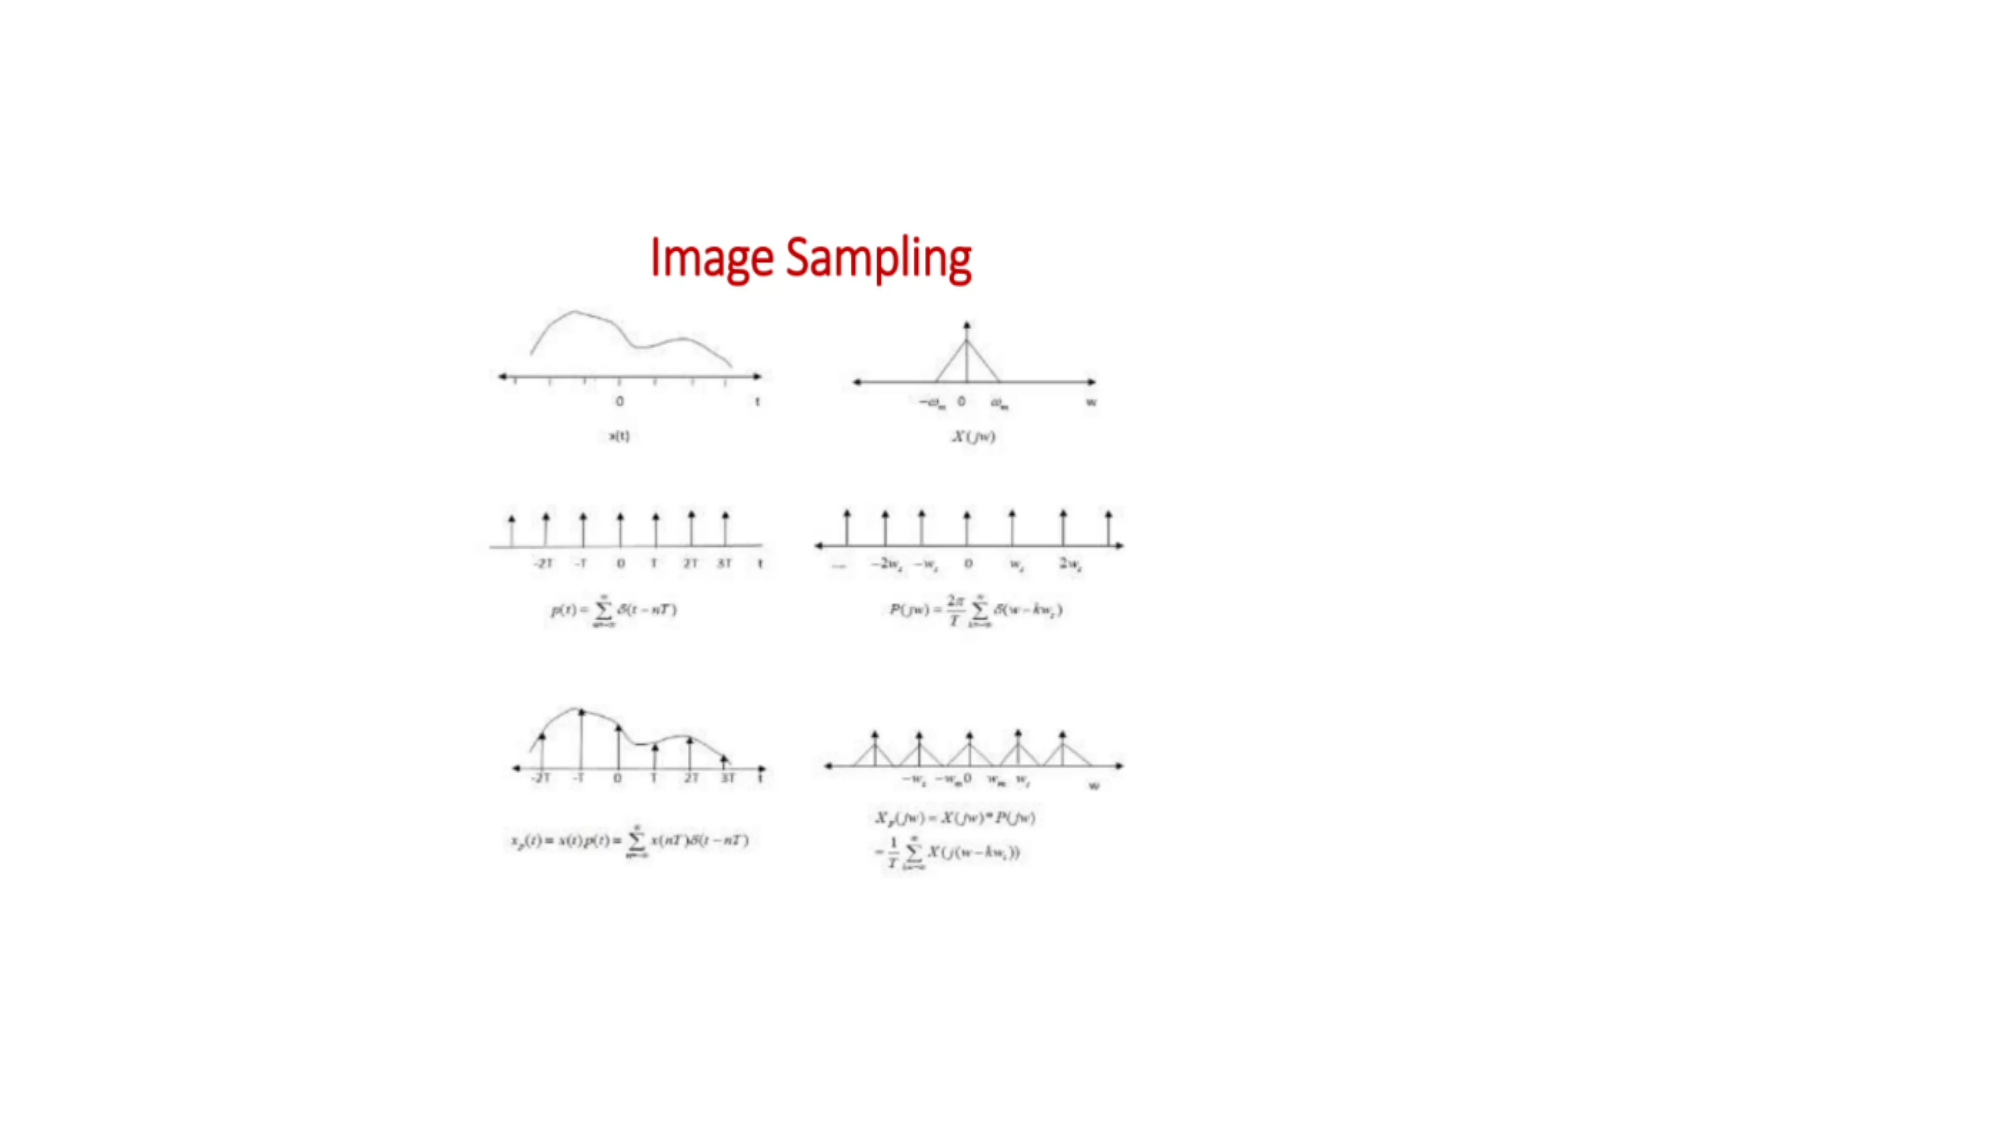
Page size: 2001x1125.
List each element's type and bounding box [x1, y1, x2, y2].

list [367, 213, 1200, 880]
